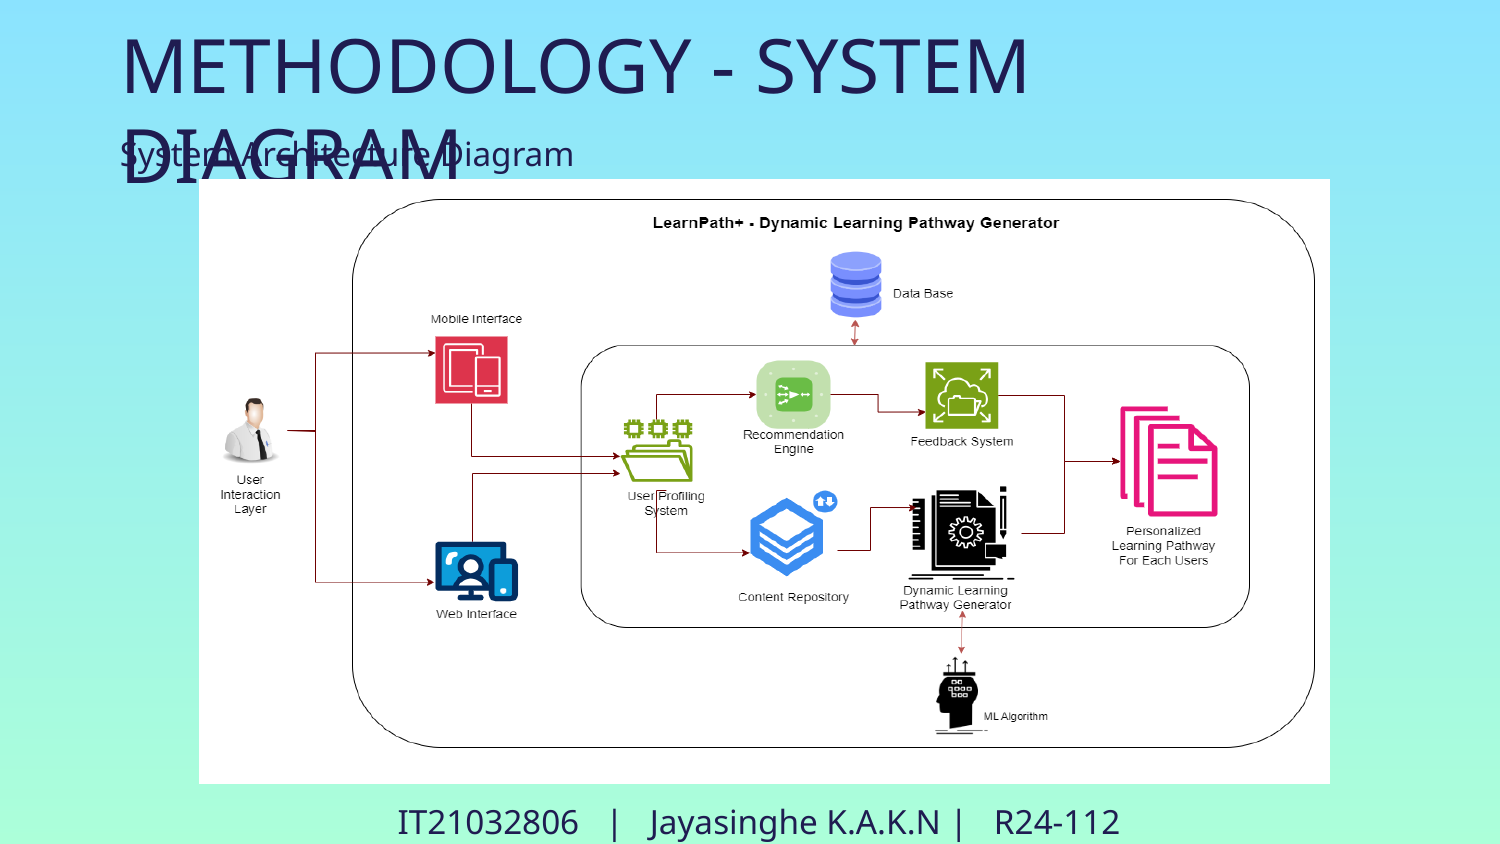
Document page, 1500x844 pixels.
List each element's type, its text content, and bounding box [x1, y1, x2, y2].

text_box IT21032806 | Jayasinghe K.A.K.N | R24-112 [358, 797, 1161, 844]
text_box METHODOLOGY - SYSTEM DIAGRAM [105, 3, 1386, 93]
picture [199, 178, 1330, 784]
text_box System Architecture Diagram [86, 117, 1443, 191]
